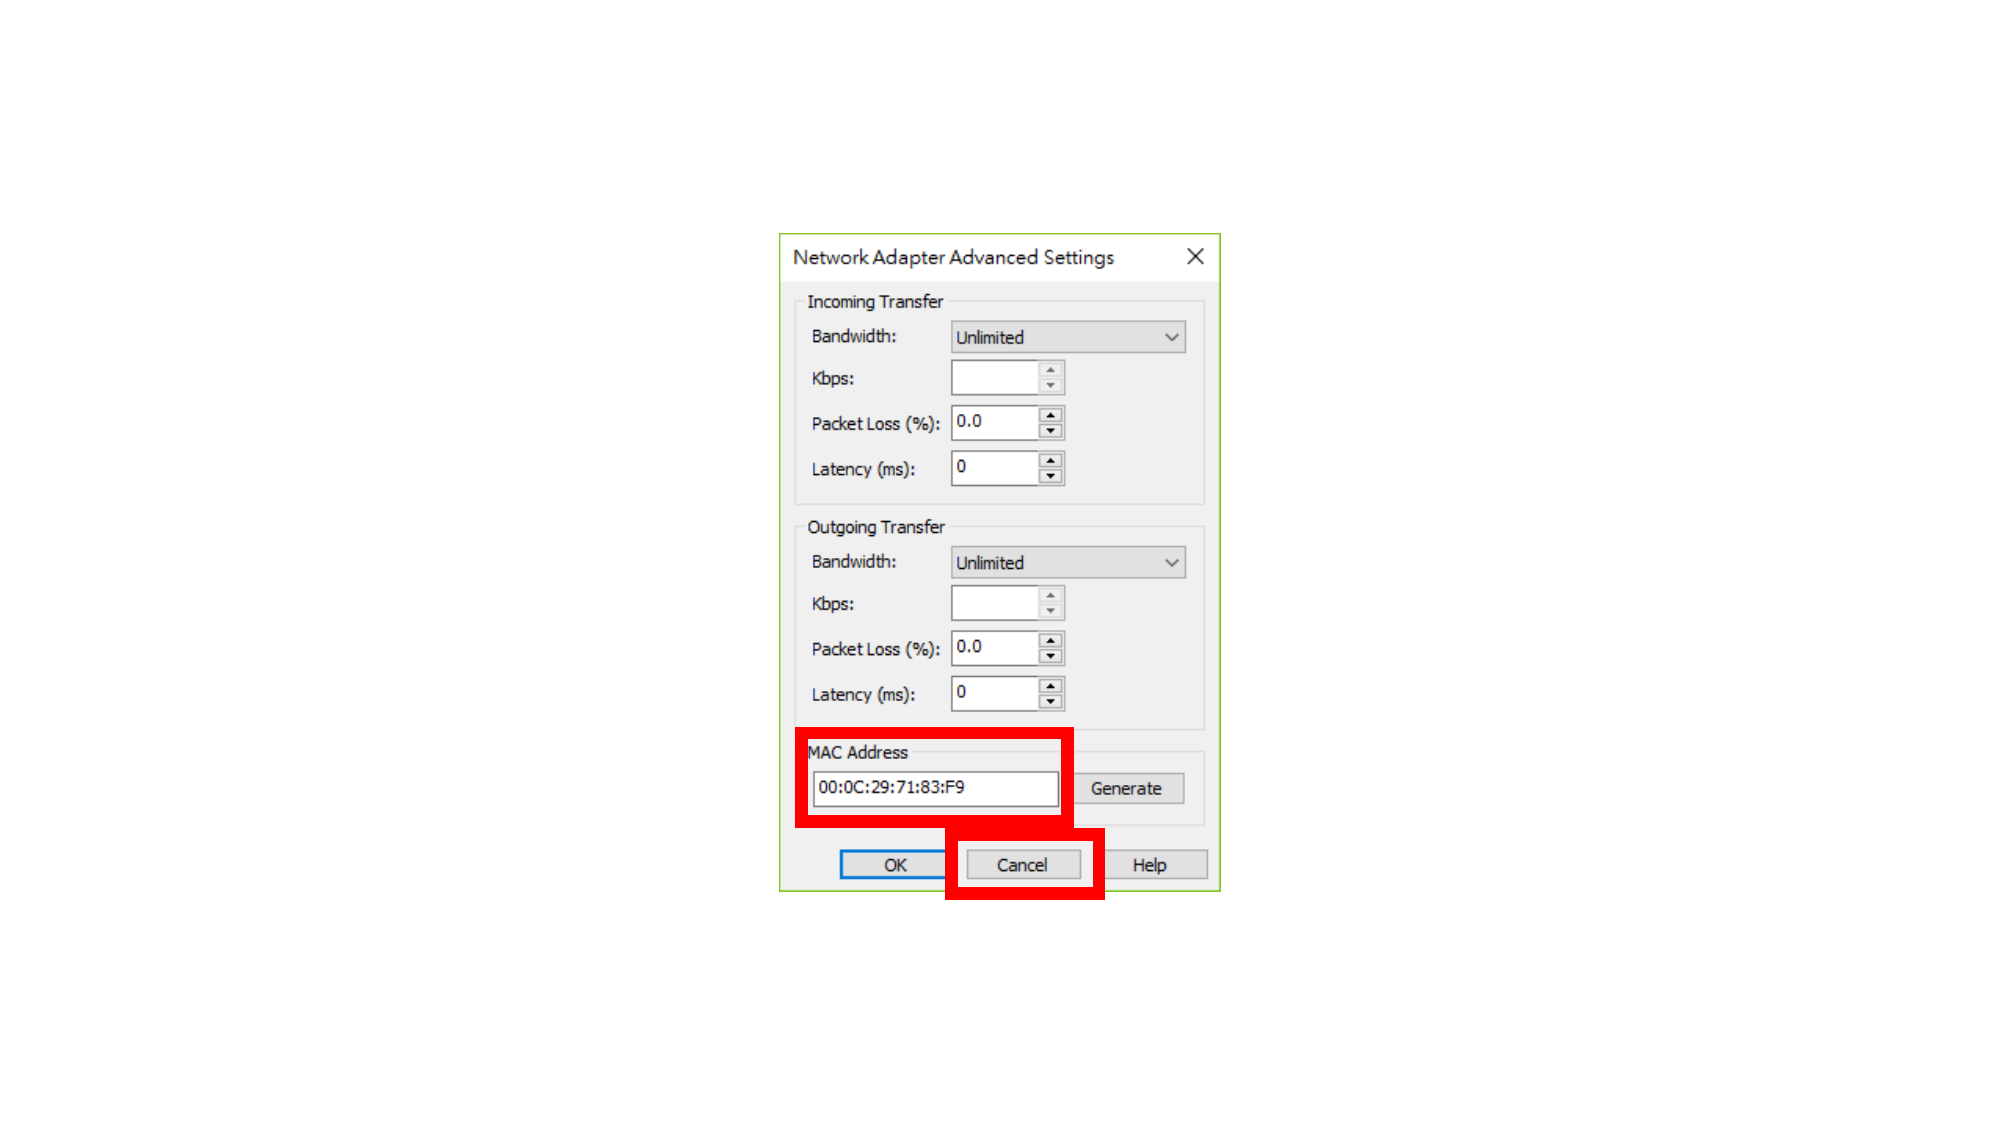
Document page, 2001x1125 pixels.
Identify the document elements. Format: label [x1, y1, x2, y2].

picture [779, 233, 1221, 892]
